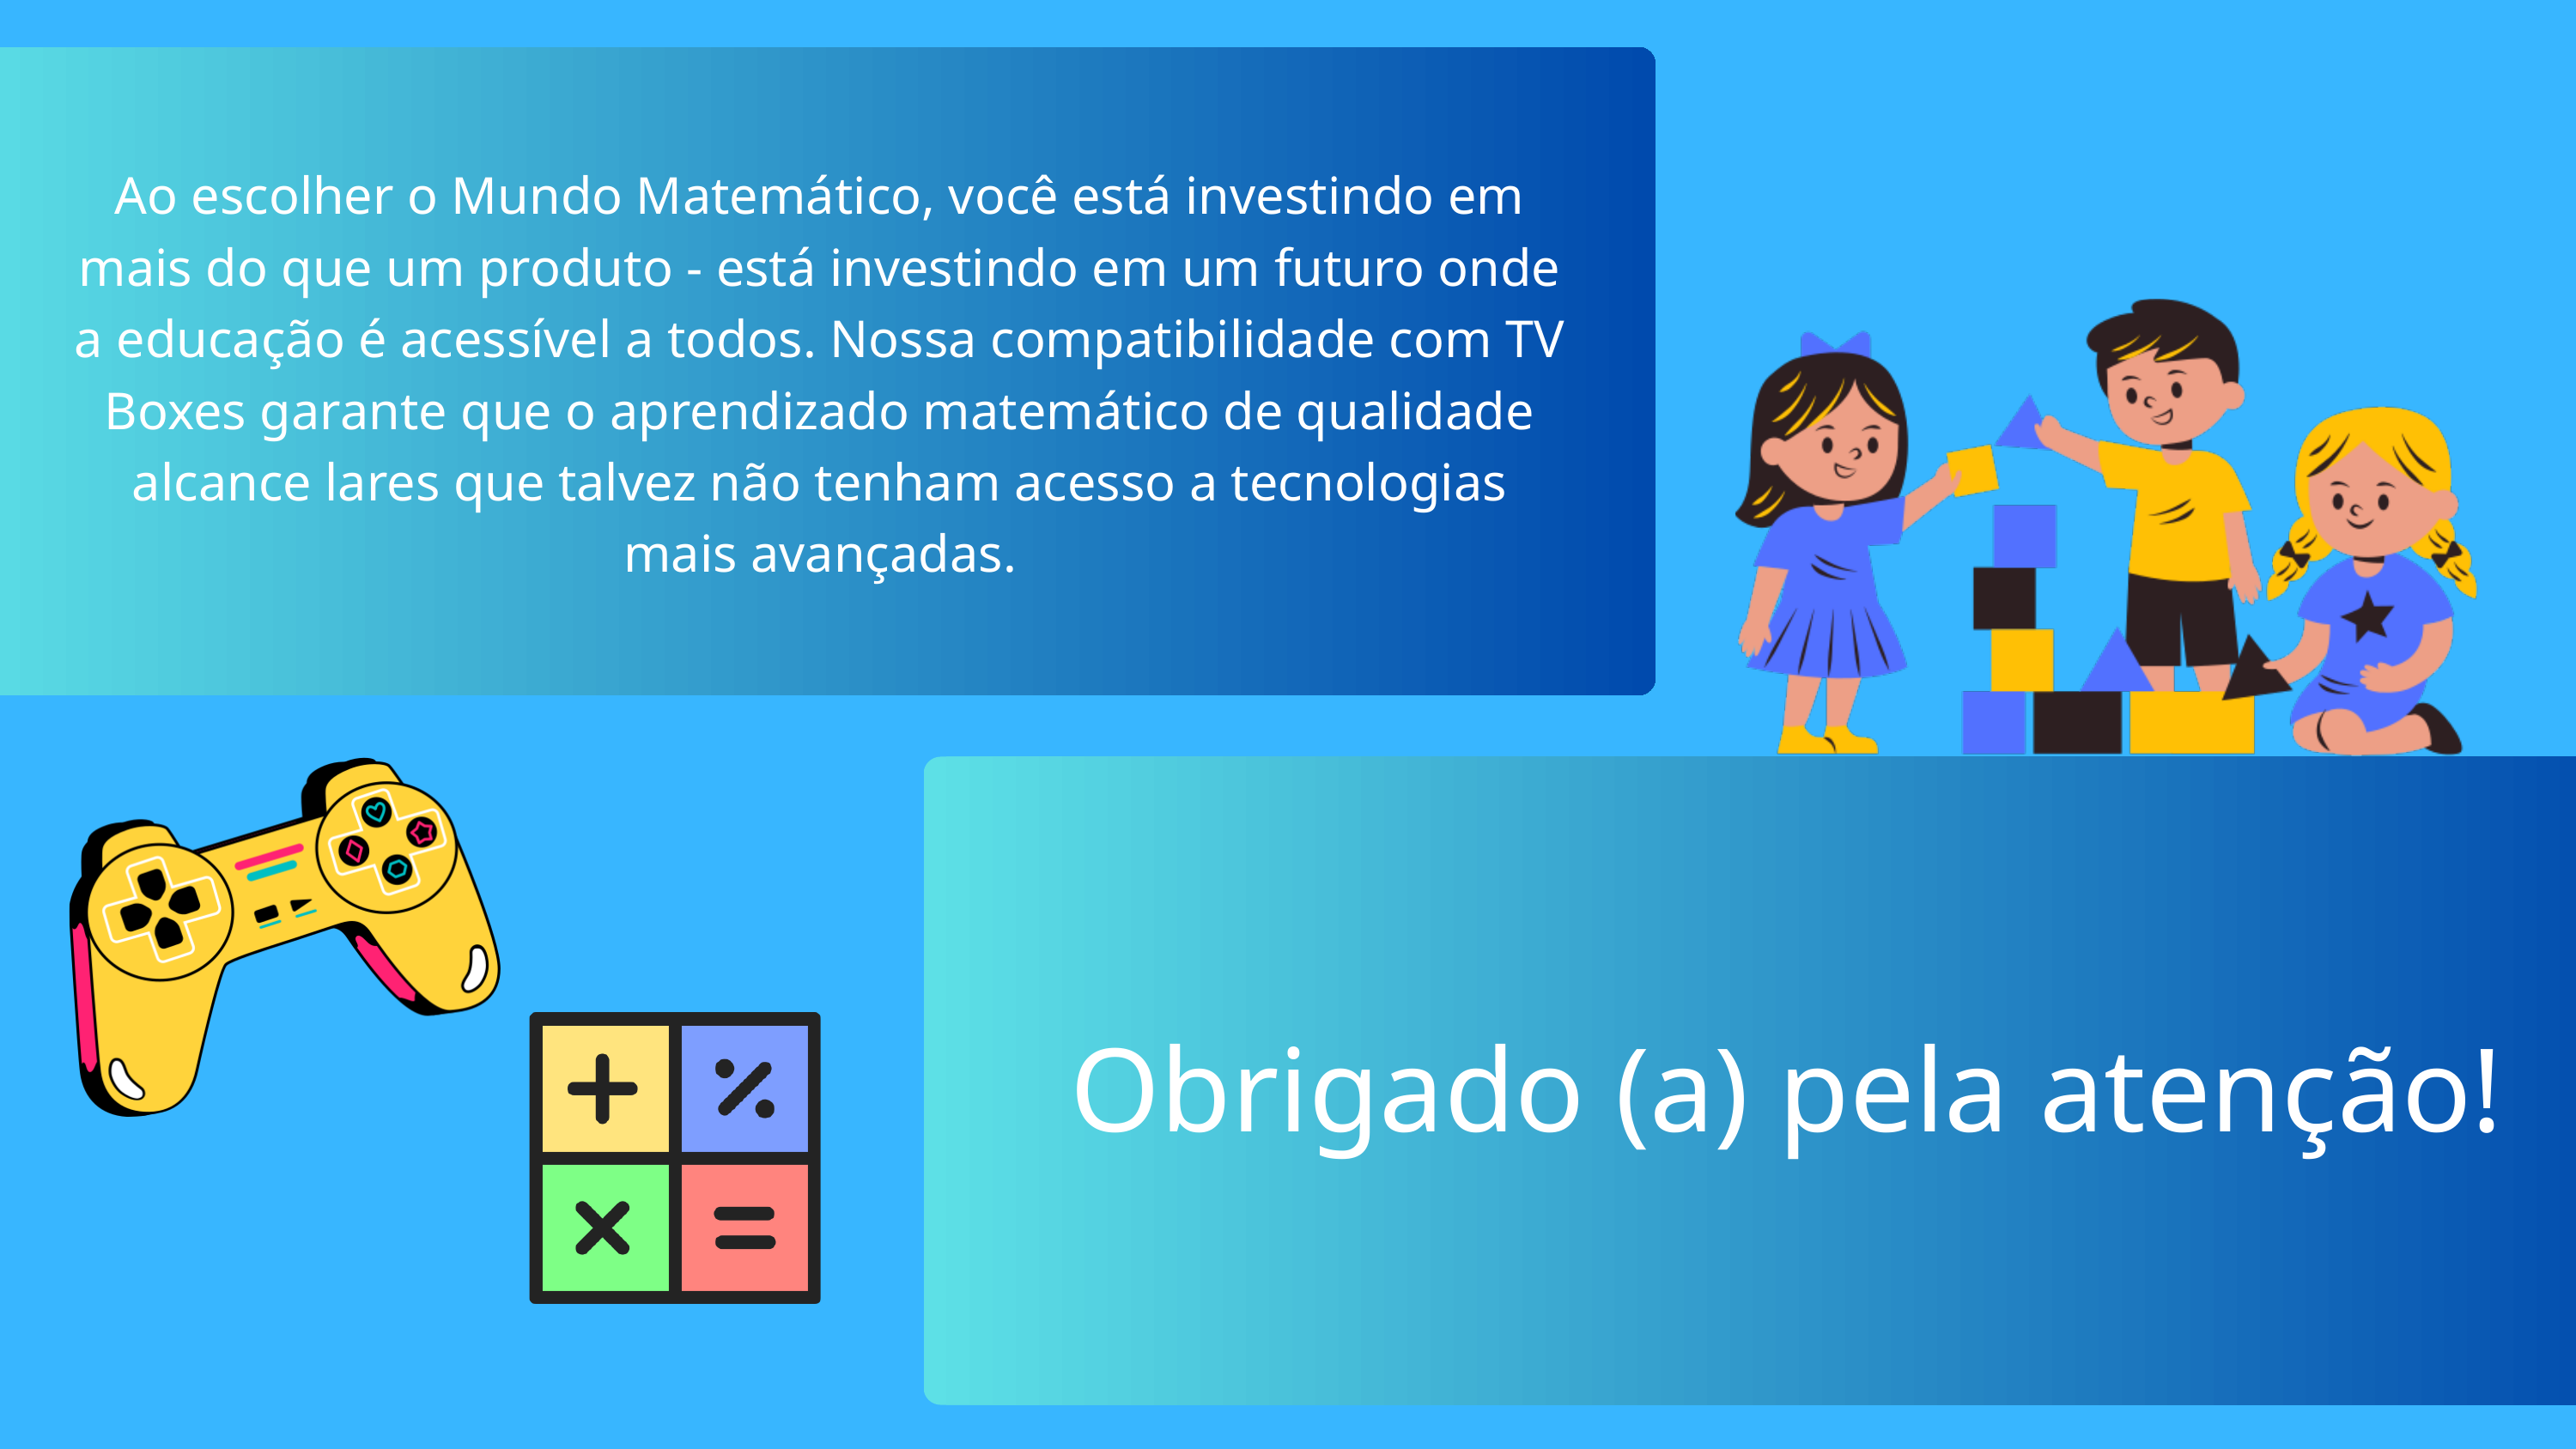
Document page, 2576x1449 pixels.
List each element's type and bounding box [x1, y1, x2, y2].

text_box [923, 756, 2576, 1405]
text_box [1735, 299, 2482, 754]
text_box [69, 756, 501, 1117]
text_box [0, 46, 1656, 696]
text_box [529, 1012, 821, 1304]
